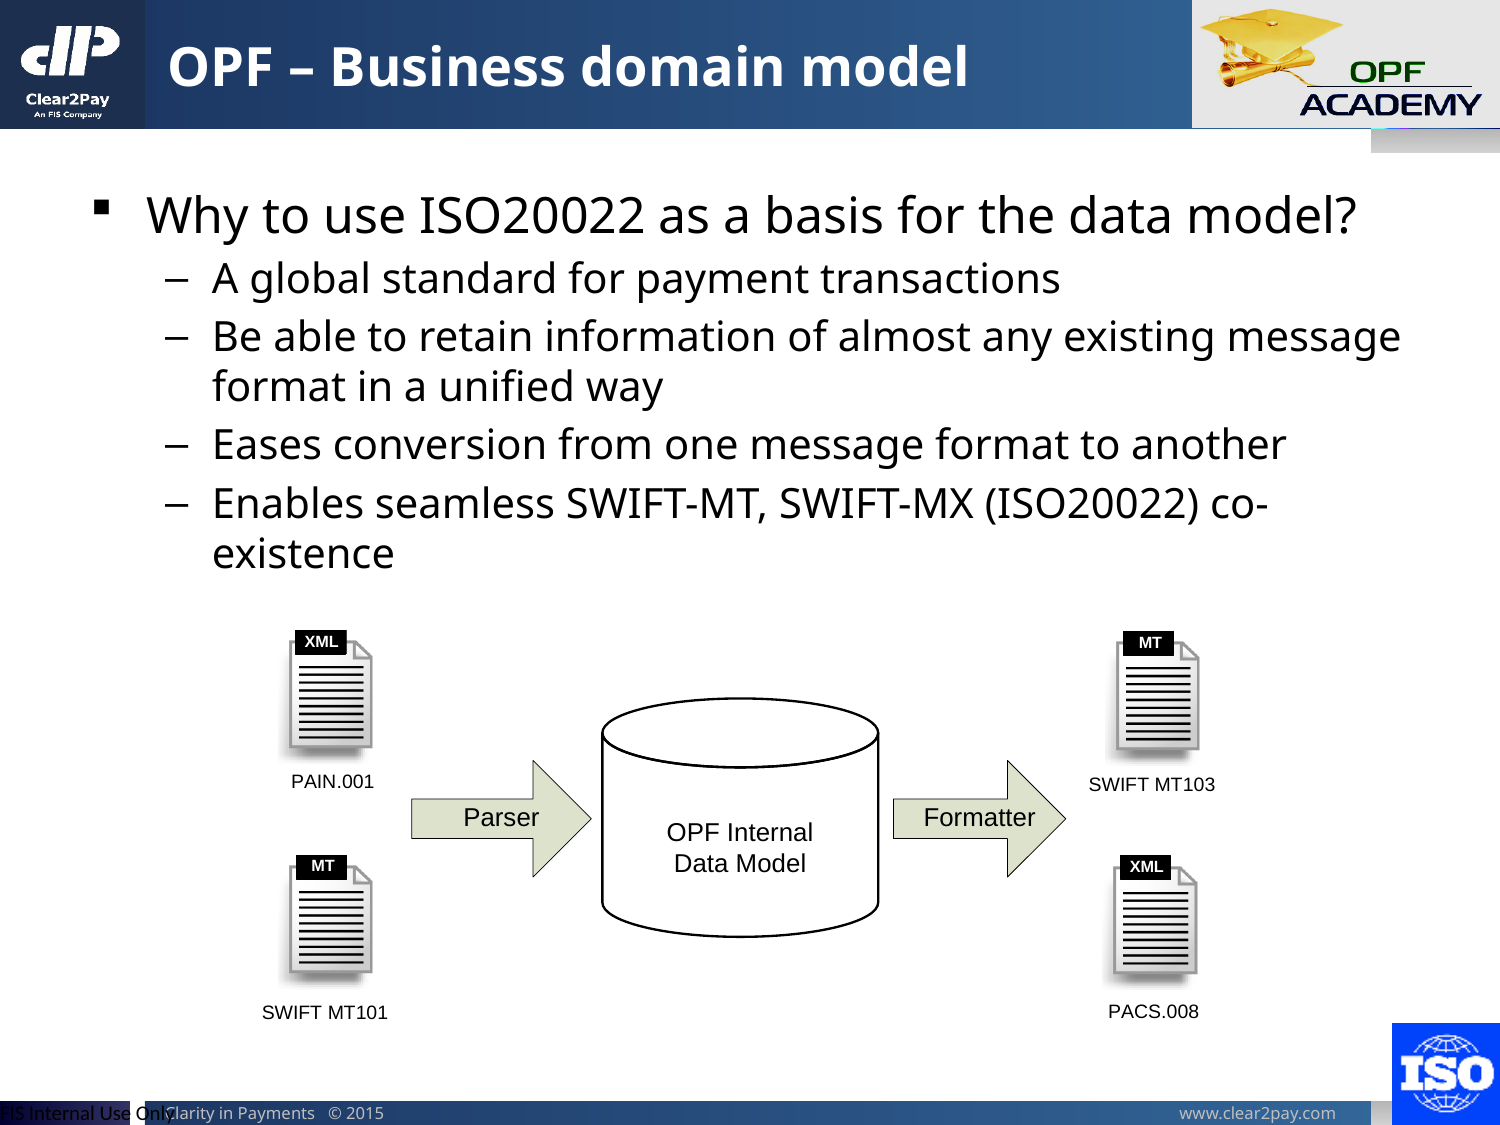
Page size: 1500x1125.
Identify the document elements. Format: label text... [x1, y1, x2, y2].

picture [0, 0, 145, 129]
list Why to use ISO20022 as a basis for the data model? A global standard for payment transactions Be able to retain information of almost any existing message format in a unified way Eases conversion from one message format to another Enables seamless SWIFT-MT, SWIFT-MX (ISO20022) co-existence [75, 175, 1465, 1067]
picture [1372, 0, 1500, 129]
picture [257, 625, 1220, 1030]
picture [1392, 1023, 1500, 1125]
title OPF – Business domain model [152, 0, 1372, 129]
